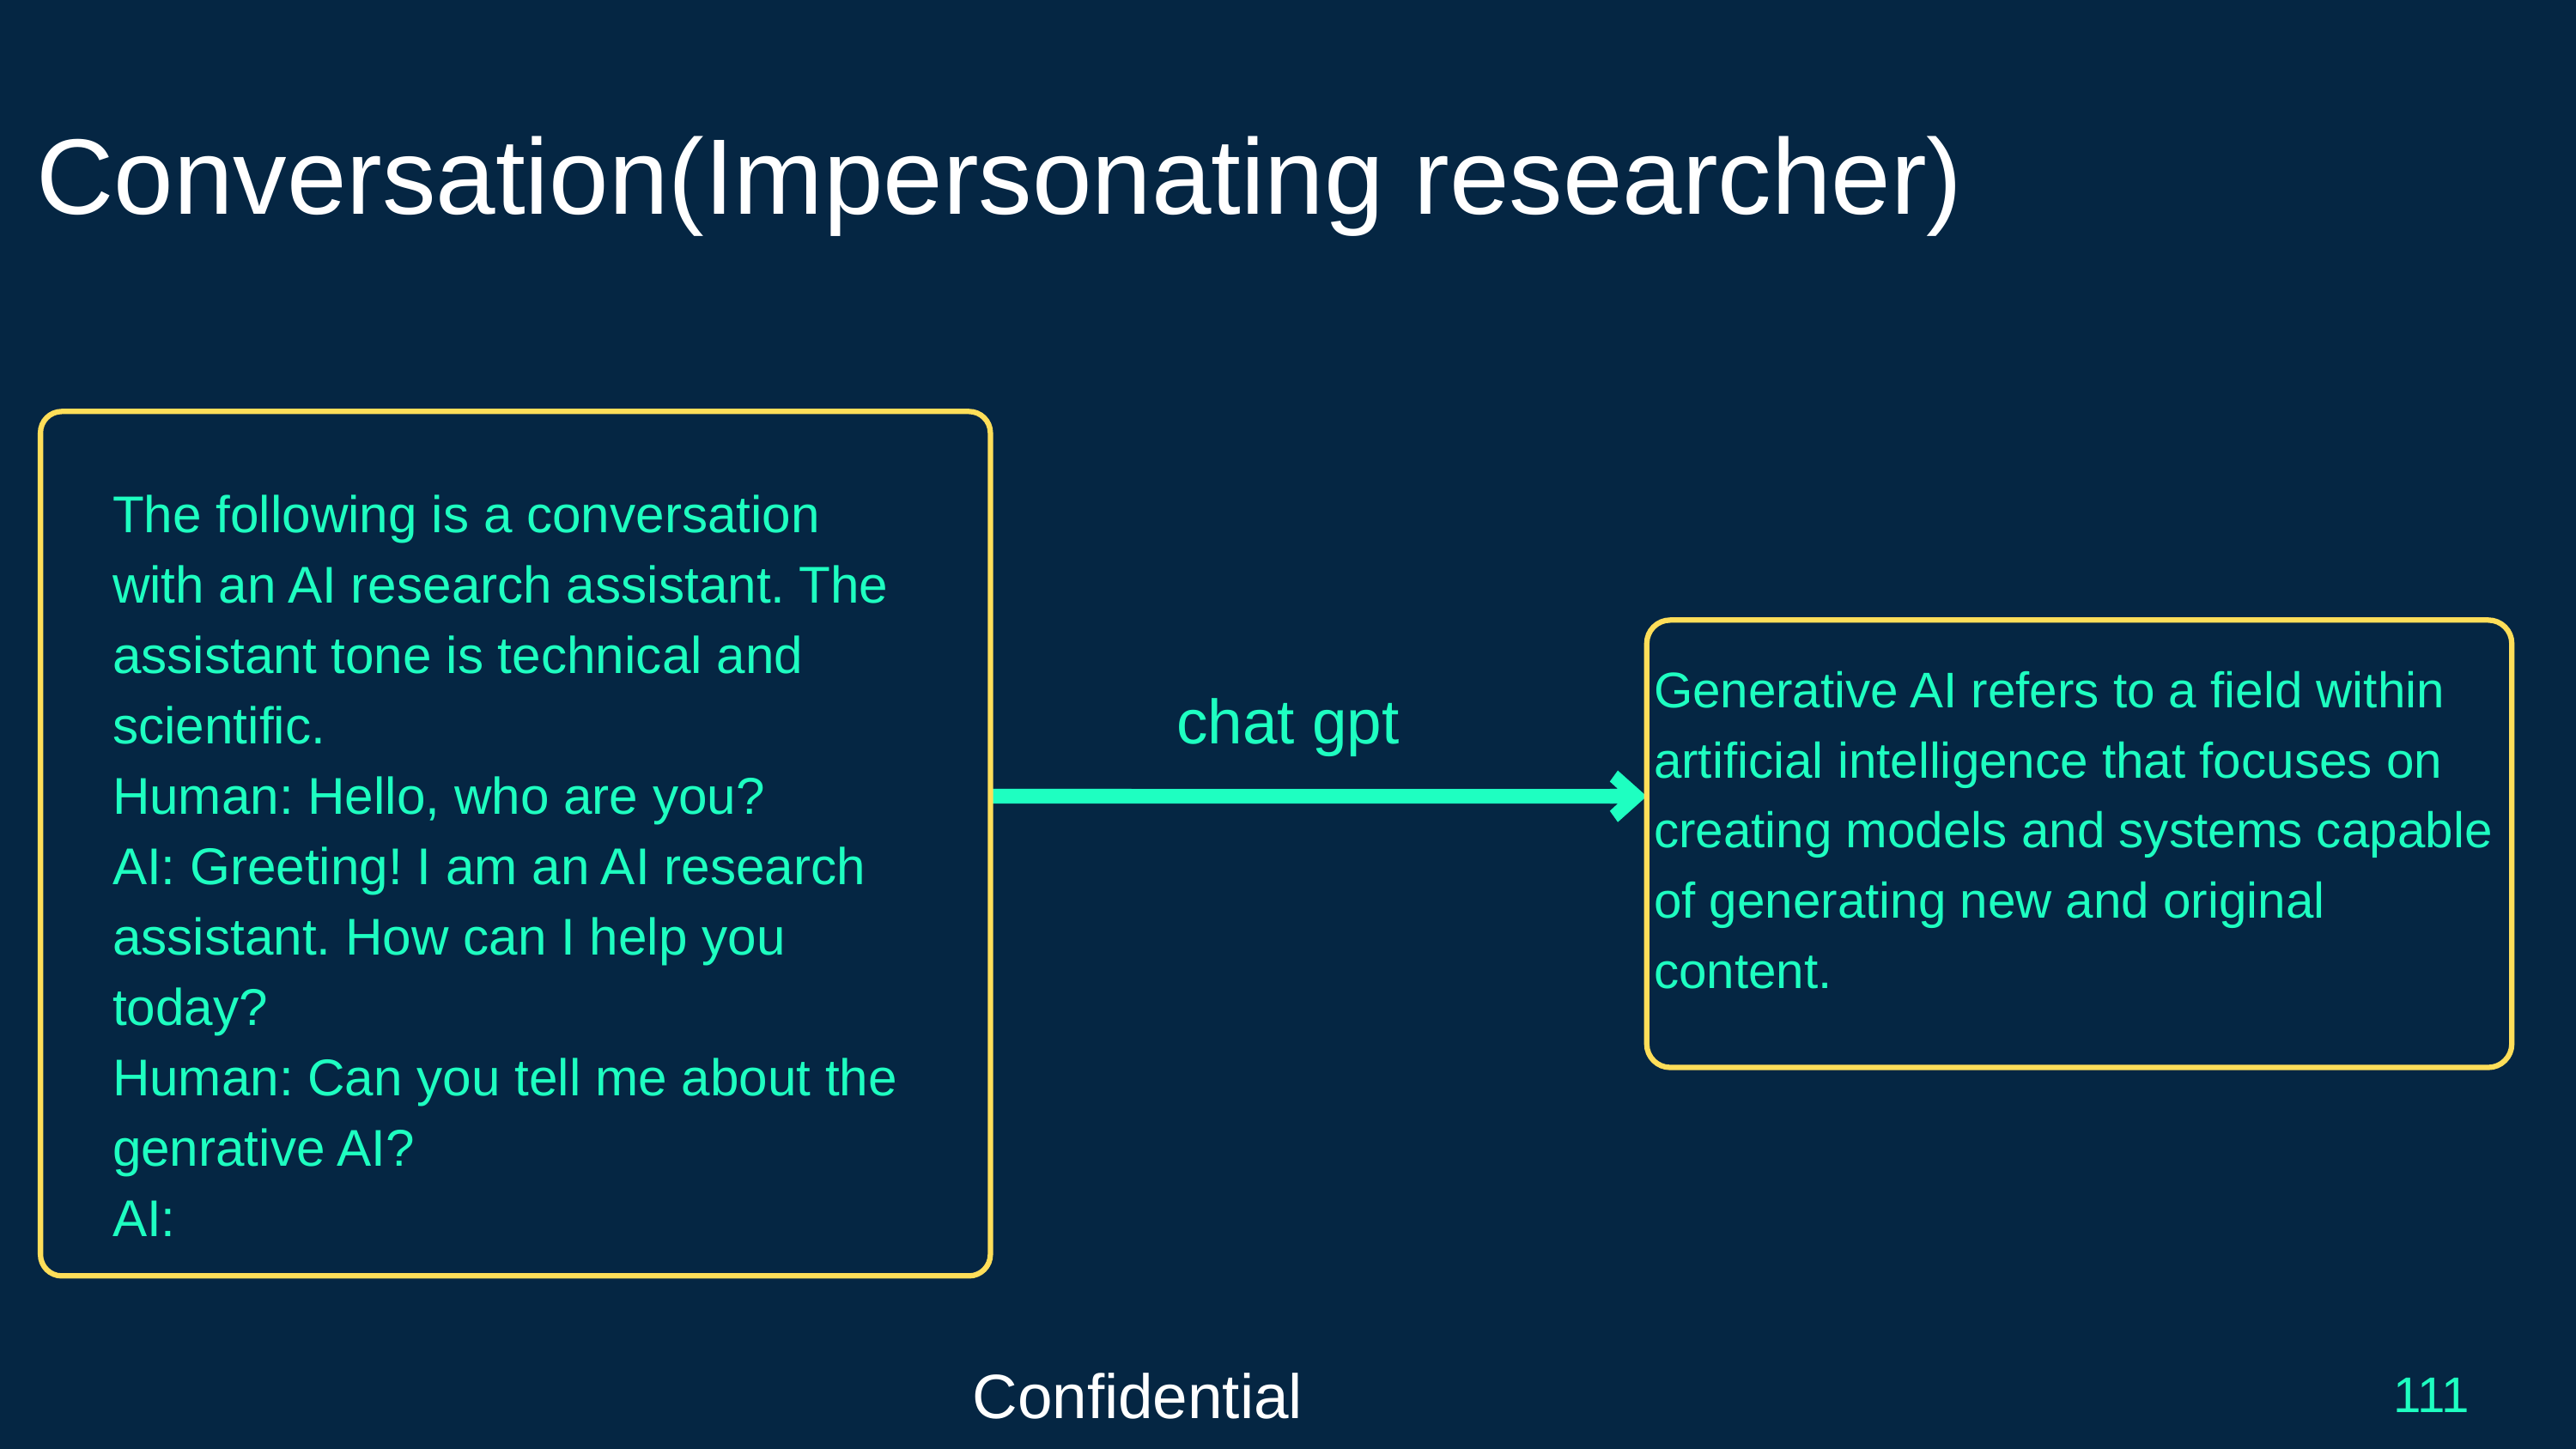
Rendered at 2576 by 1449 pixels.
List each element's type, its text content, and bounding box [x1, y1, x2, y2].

text_box Confidential [865, 1343, 1411, 1432]
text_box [1646, 620, 2512, 1068]
text_box Conversation(Impersonating researcher) [0, 106, 2001, 236]
text_box chat gpt [1017, 668, 1559, 757]
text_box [39, 411, 991, 1276]
text_box 111 [2315, 1352, 2547, 1423]
